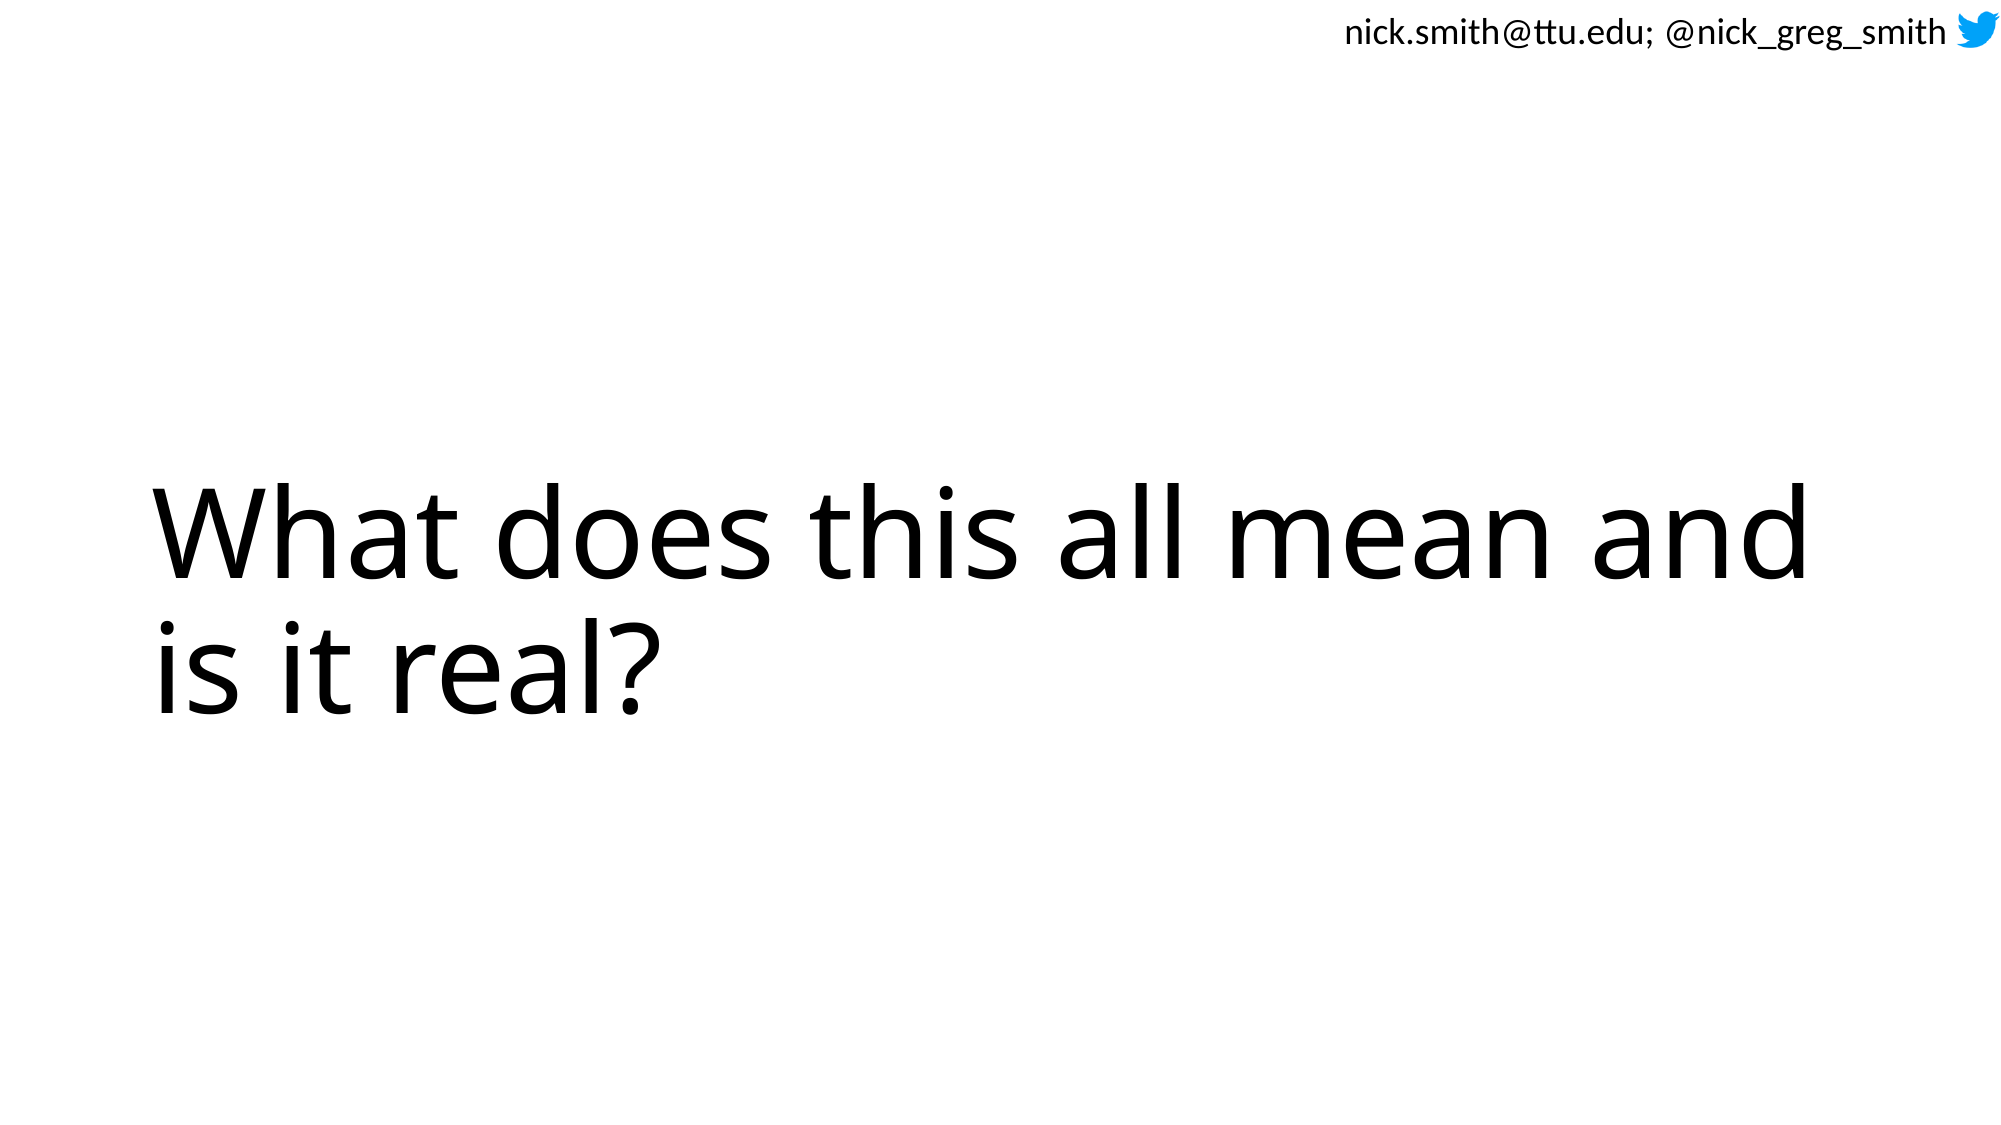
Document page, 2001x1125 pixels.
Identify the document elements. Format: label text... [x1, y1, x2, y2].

title What does this all mean and is it real? [136, 280, 1862, 749]
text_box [1325, 0, 2000, 60]
